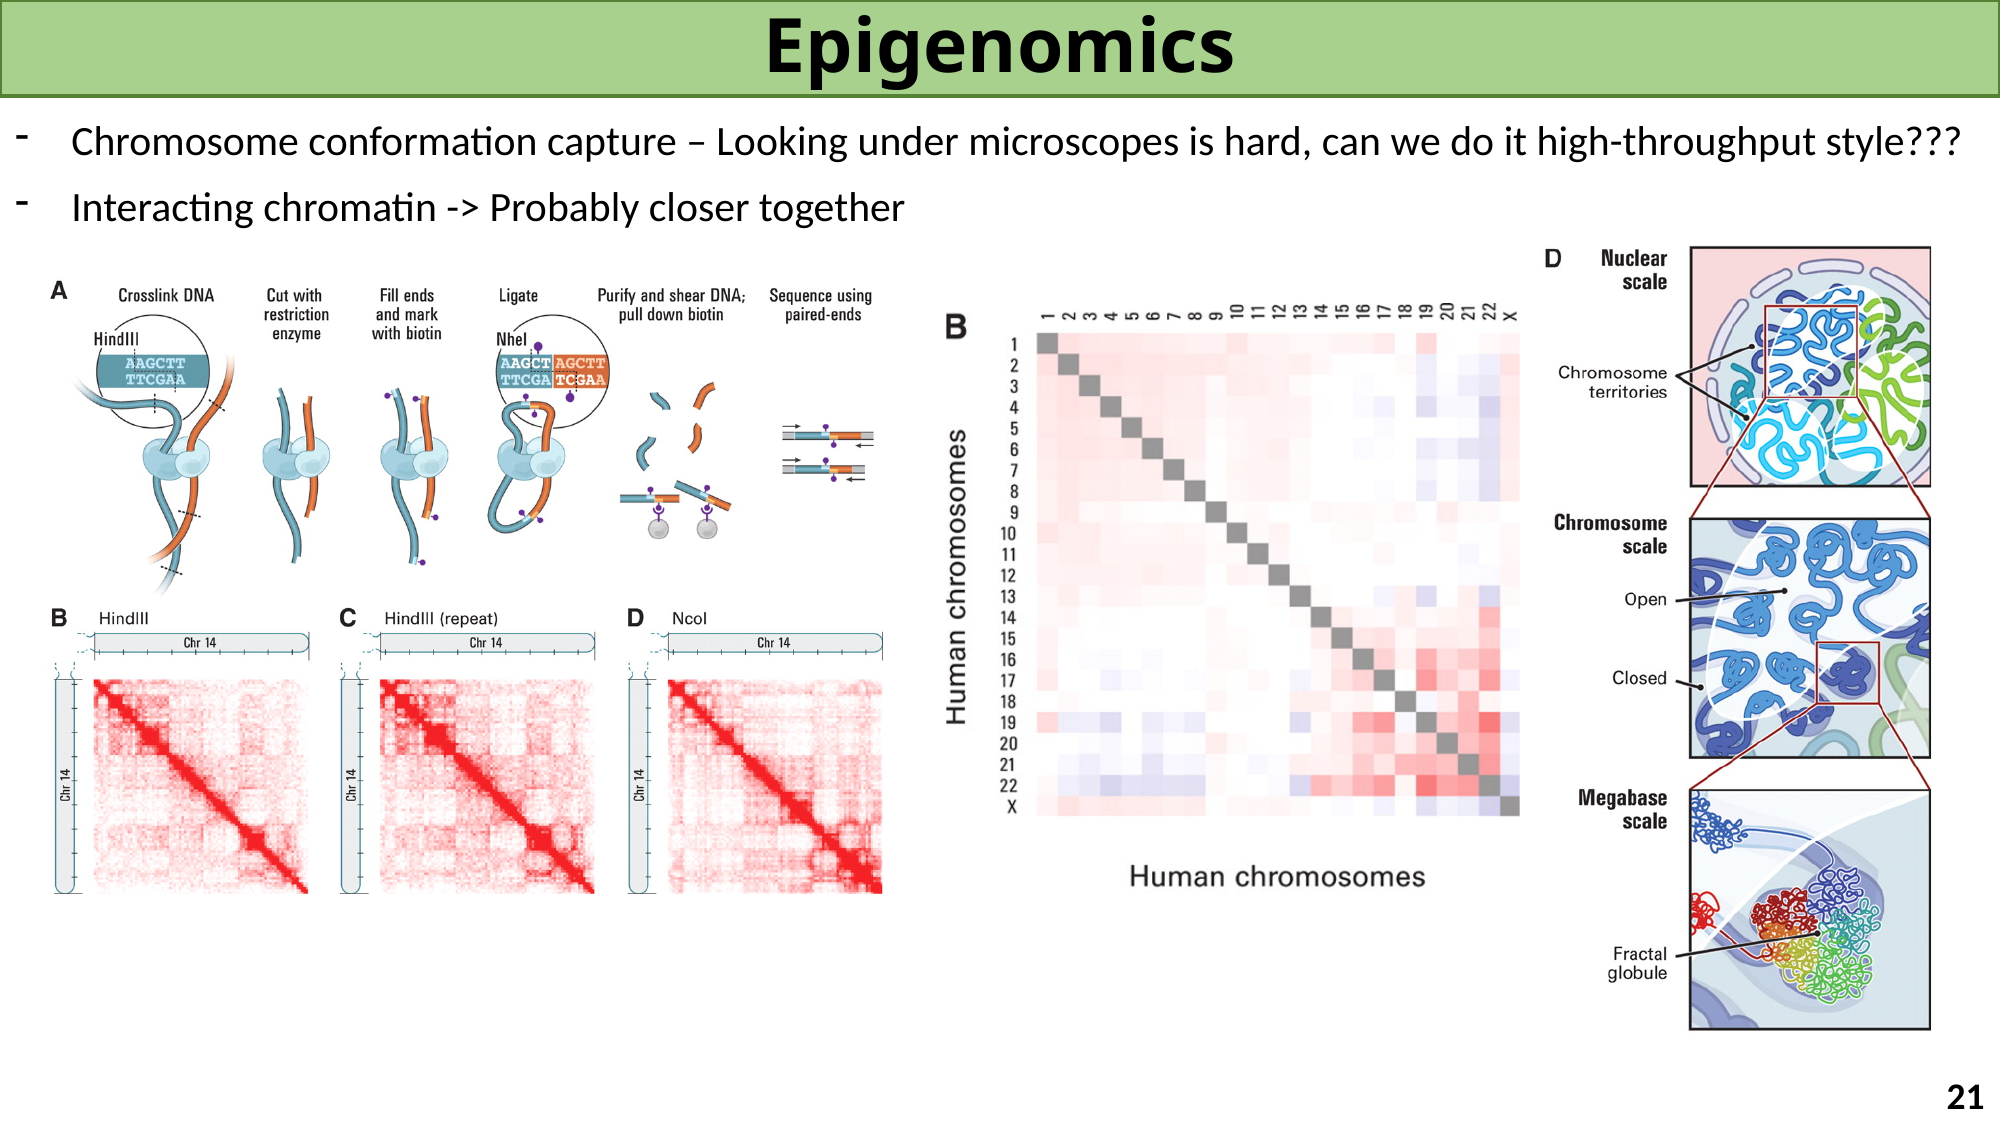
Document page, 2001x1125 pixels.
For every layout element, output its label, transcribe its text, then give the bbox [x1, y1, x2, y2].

text_box 21 [1931, 1064, 2000, 1125]
picture [1532, 229, 1932, 1037]
text_box Chromosome conformation capture – Looking under microscopes is hard, can we do it high-throughput style??? Interacting chromatin -> Probably closer together [0, 111, 2000, 1107]
title Epigenomics [0, 0, 2000, 96]
picture [946, 303, 1520, 894]
picture [45, 277, 883, 894]
